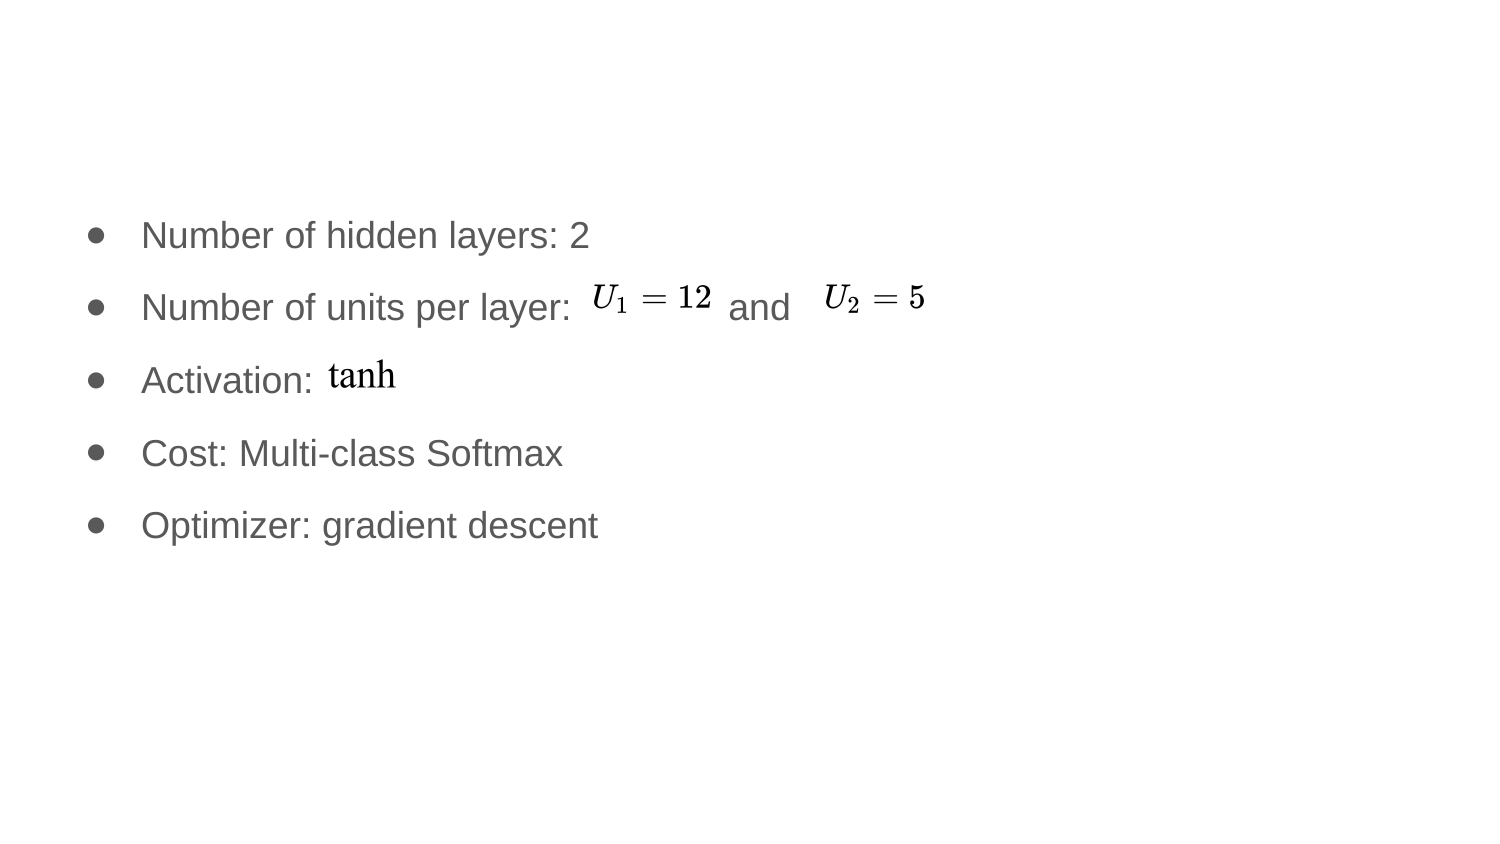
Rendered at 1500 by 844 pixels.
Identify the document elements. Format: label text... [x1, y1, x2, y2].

list Number of hidden layers: 2 Number of units per layer: and Activation: Cost: Multi-class Softmax Optimizer: gradient descent [51, 189, 1449, 750]
picture [824, 280, 926, 317]
picture [328, 347, 400, 399]
picture [592, 280, 711, 317]
